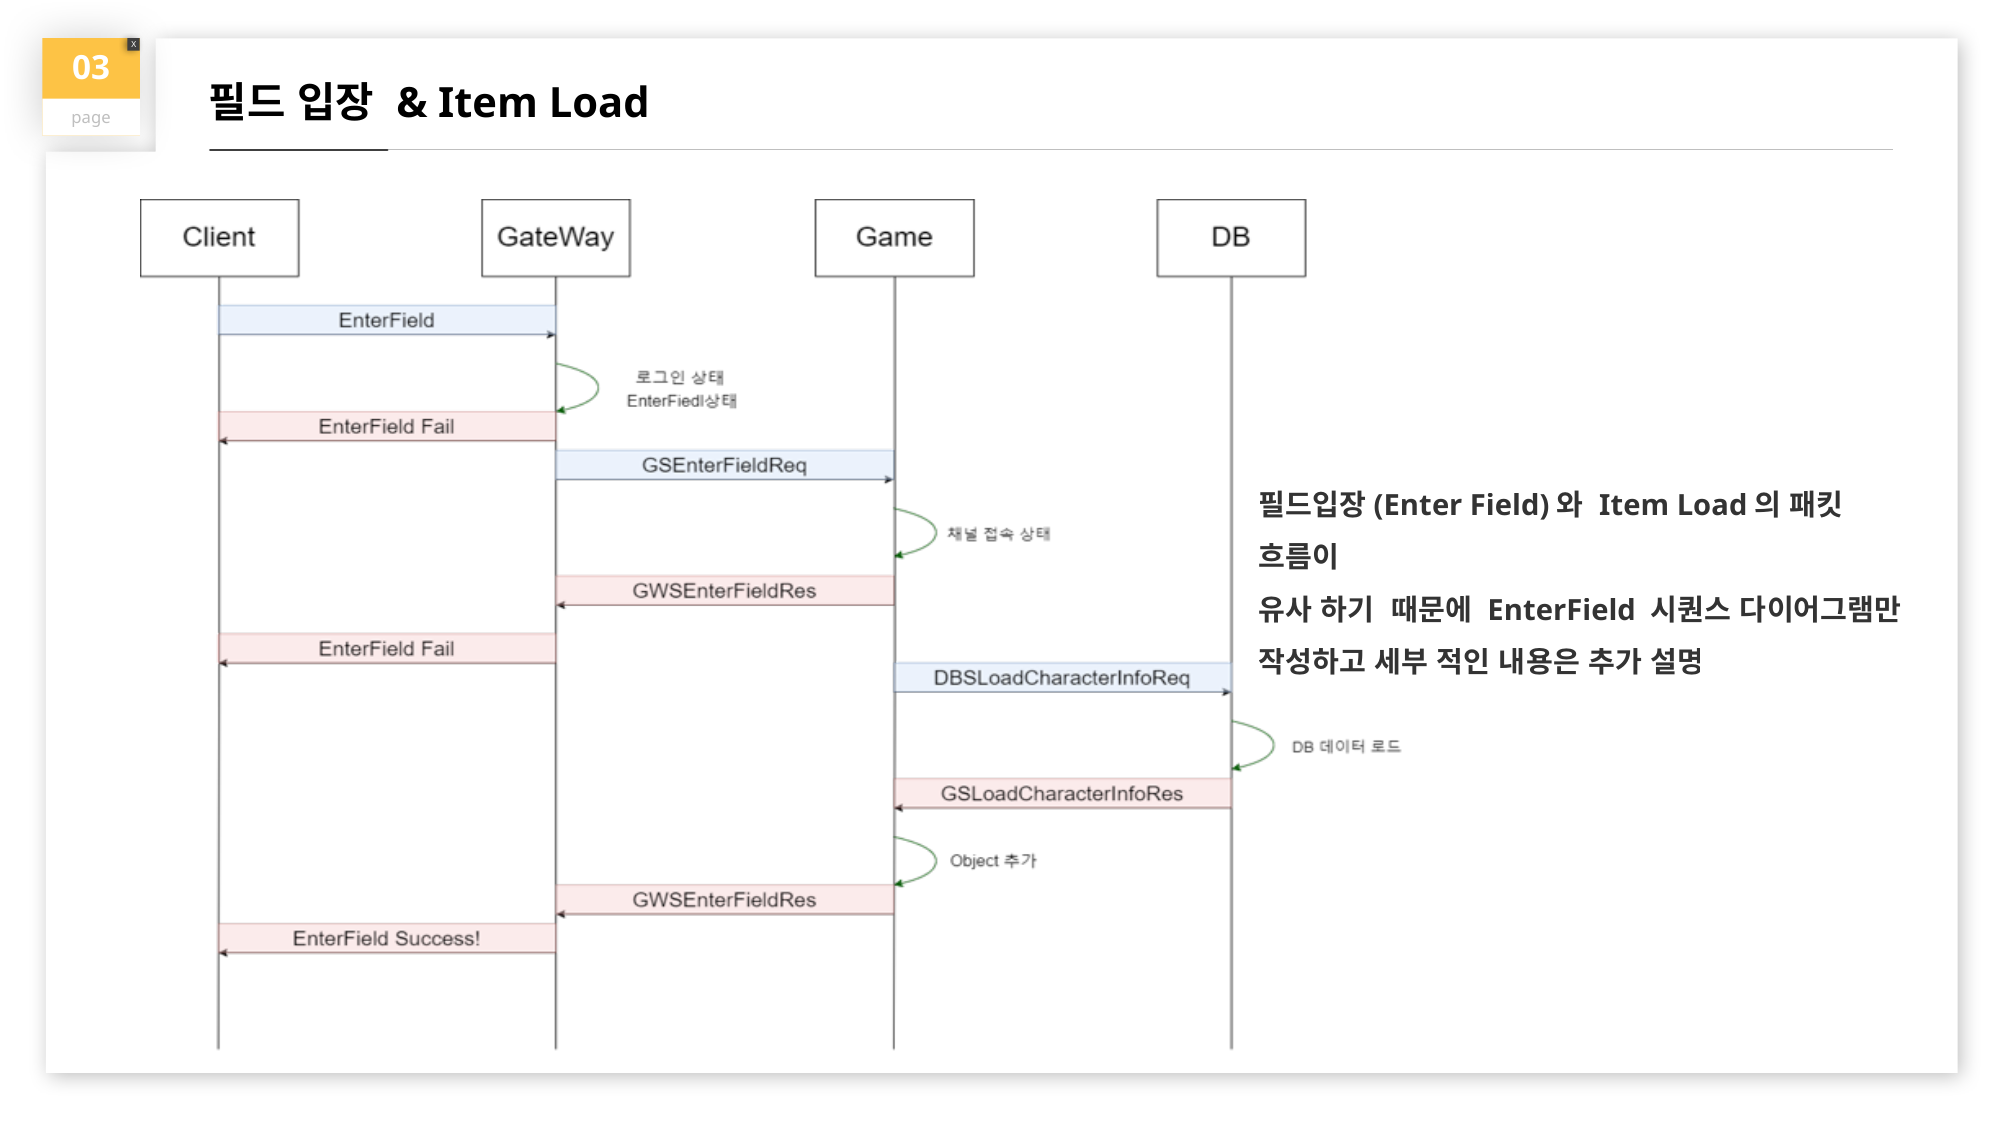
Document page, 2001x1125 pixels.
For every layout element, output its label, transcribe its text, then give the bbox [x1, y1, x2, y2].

text_box 필드 입장 & Item Load [193, 42, 1194, 133]
text_box 필드입장(Enter Field)와 Item Load의 패킷 흐름이 유사 하기 때문에 EnterField 시퀀스 다이어그램만 작성하고 세부 적인 내용은 추가 설명 [1454, 461, 1945, 687]
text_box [42, 38, 140, 136]
text_box [45, 37, 1959, 1074]
picture [140, 199, 1454, 1052]
